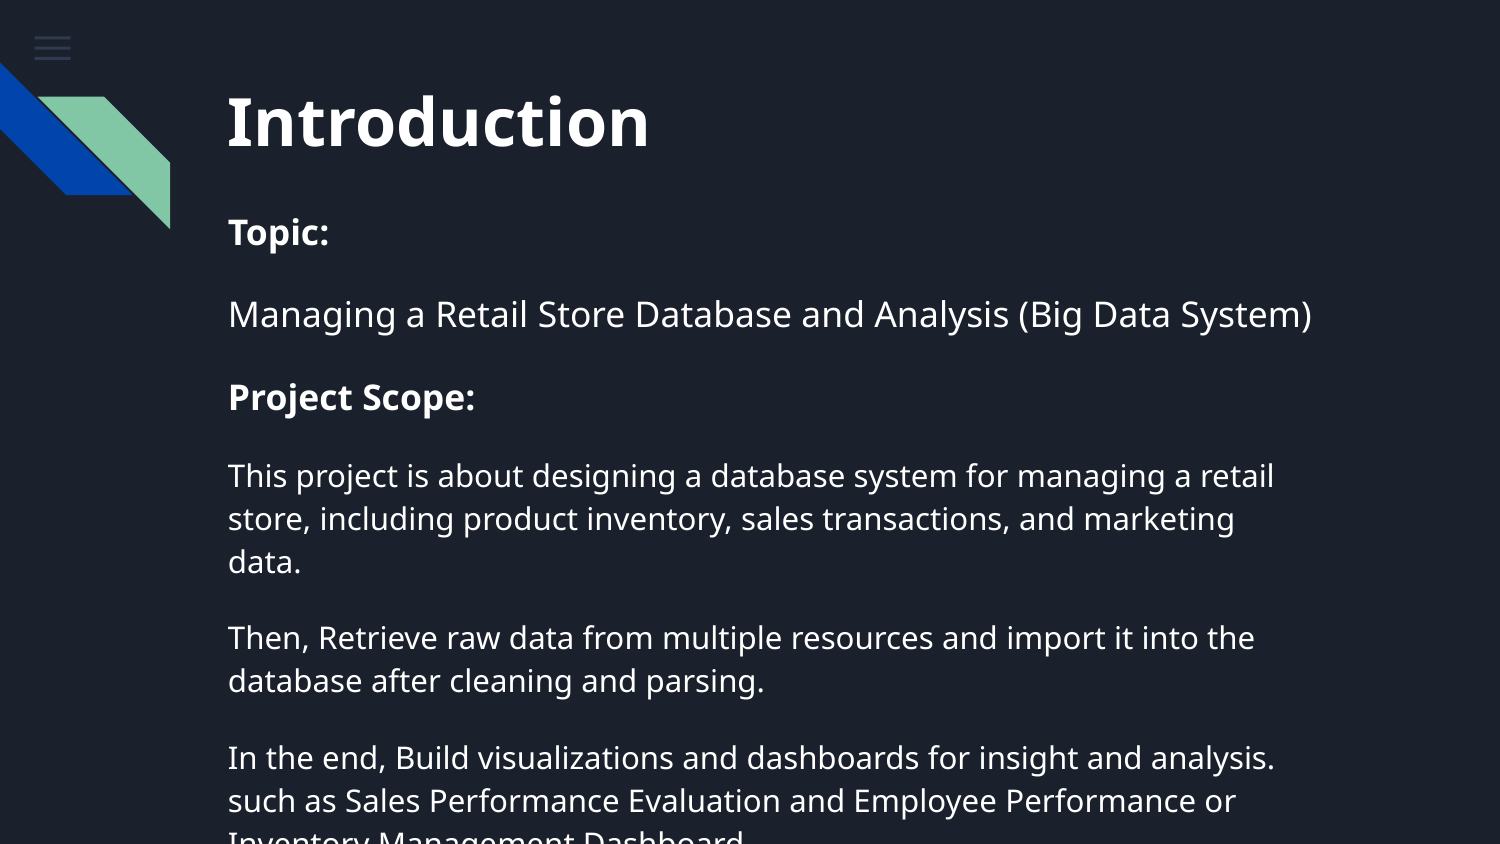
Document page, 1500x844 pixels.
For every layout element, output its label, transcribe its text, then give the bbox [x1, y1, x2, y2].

title Introduction [212, 64, 1368, 215]
list Topic: Managing a Retail Store Database and Analysis (Big Data System) Project Scope: This project is about designing a database system for managing a retail store, including product inventory, sales transactions, and marketing data. Then, Retrieve raw data from multiple resources and import it into the database after cleaning and parsing. In the end, Build visualizations and dashboards for insight and analysis. such as Sales Performance Evaluation and Employee Performance or Inventory Management Dashboard. [212, 188, 1331, 785]
